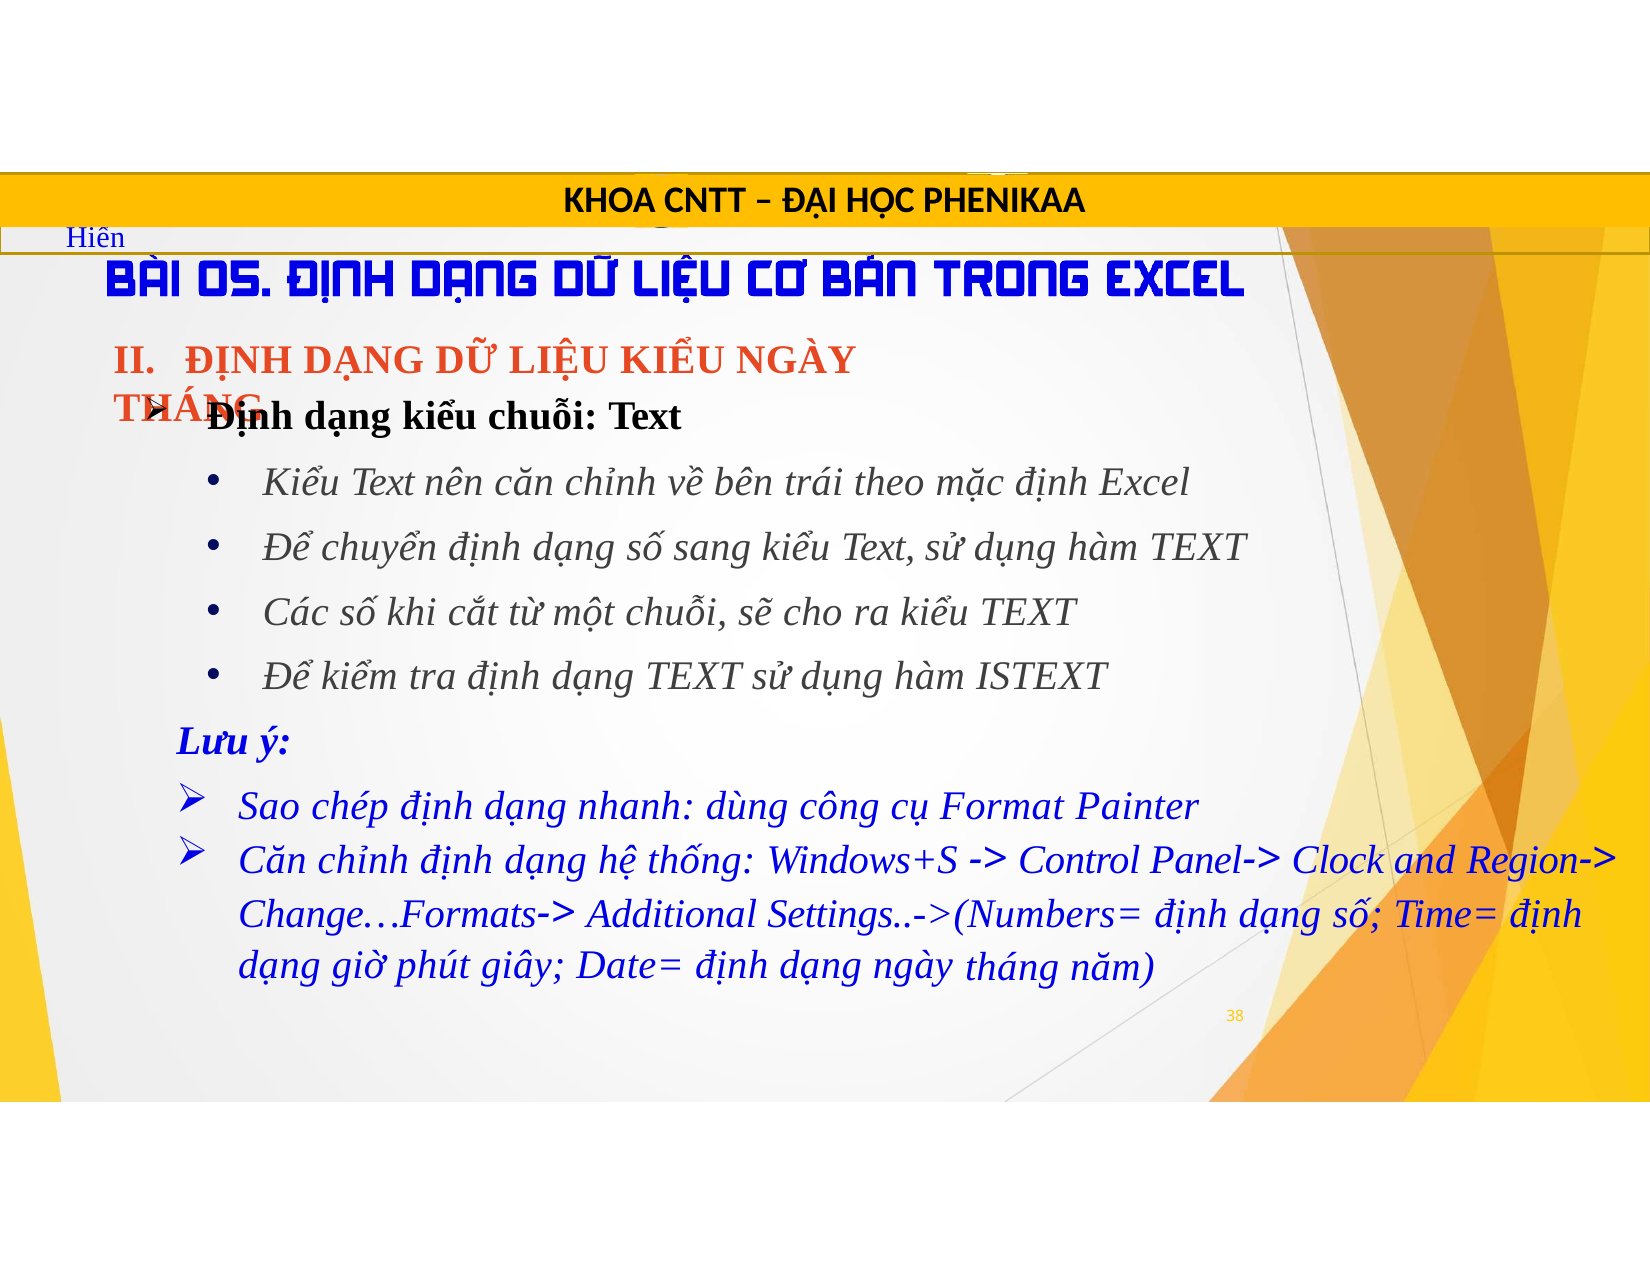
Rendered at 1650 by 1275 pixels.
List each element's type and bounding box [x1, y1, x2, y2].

text_box [634, 173, 1028, 230]
text_box [0, 172, 1650, 1103]
